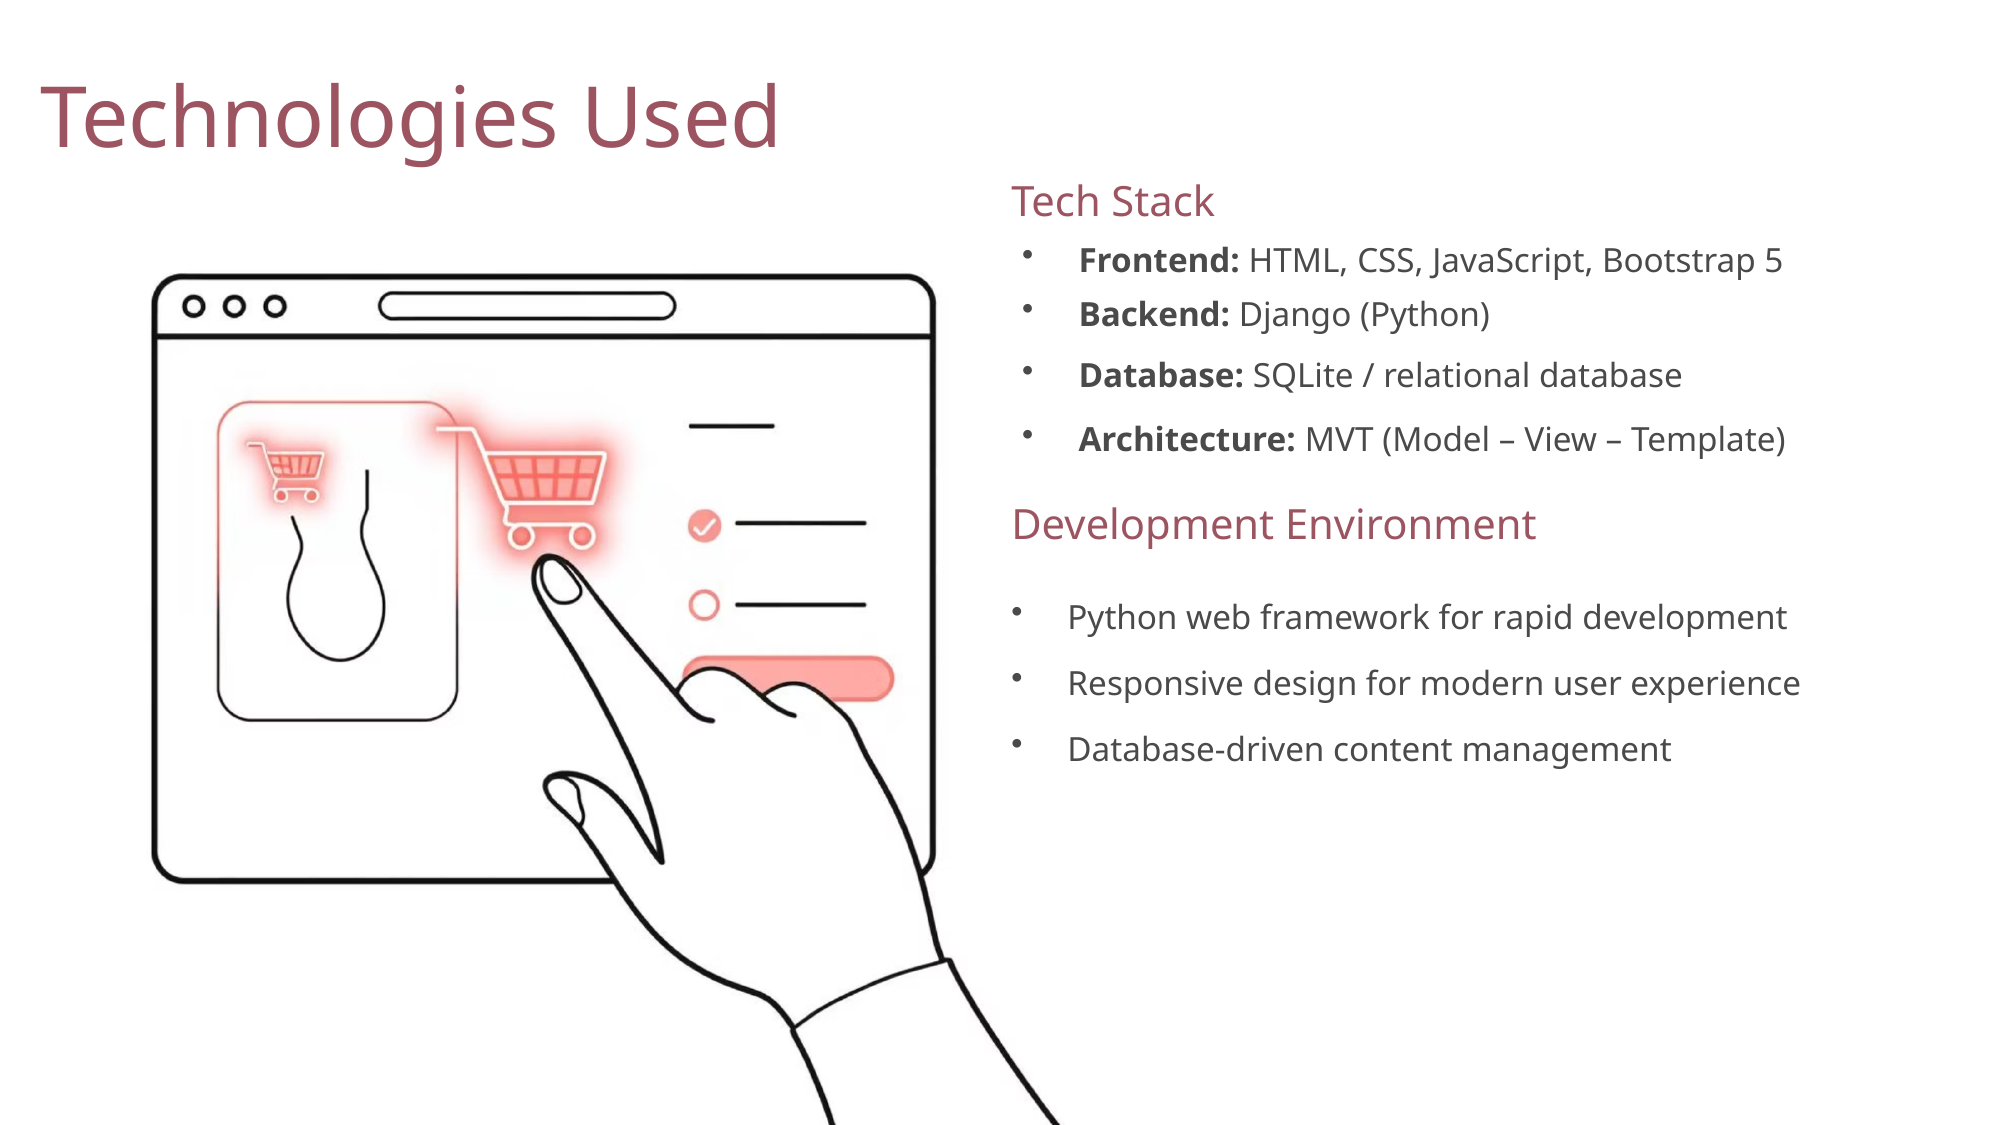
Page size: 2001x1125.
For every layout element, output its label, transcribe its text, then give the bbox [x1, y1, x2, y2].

text_box Responsive design for modern user experience [1081, 648, 2000, 703]
text_box Technologies Used [40, 58, 1257, 165]
text_box Development Environment [1081, 496, 1554, 550]
text_box Architecture: MVT (Model – View – Template) [1081, 405, 2000, 460]
text_box Python web framework for rapid development [1081, 582, 2000, 637]
text_box Tech Stack [1081, 172, 1434, 225]
text_box Database-driven content management [1081, 714, 2000, 769]
text_box Backend: Django (Python) [1081, 279, 2000, 334]
picture [40, 93, 1081, 1125]
text_box Frontend: HTML, CSS, JavaScript, Bootstrap 5 [1081, 225, 2000, 279]
text_box Database: SQLite / relational database [1081, 341, 2000, 396]
